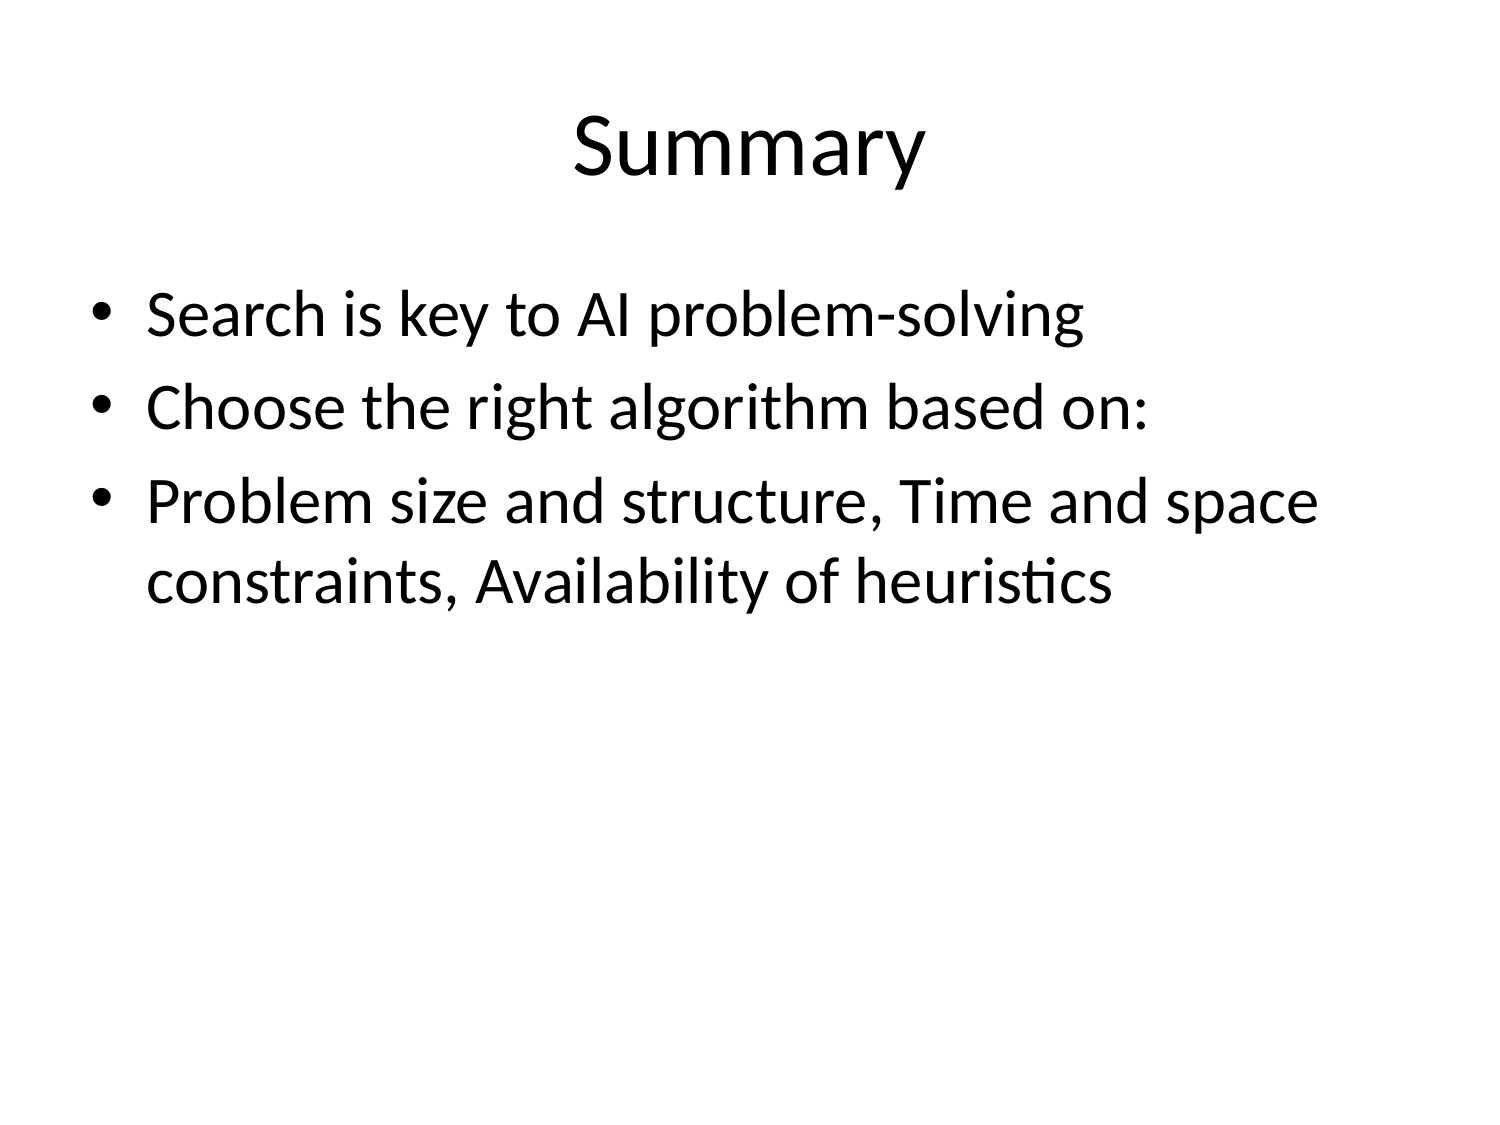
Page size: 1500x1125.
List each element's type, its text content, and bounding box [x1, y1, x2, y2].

title Summary [75, 45, 1425, 233]
list Search is key to AI problem-solving Choose the right algorithm based on: Problem size and structure, Time and space constraints, Availability of heuristics [75, 262, 1425, 1005]
